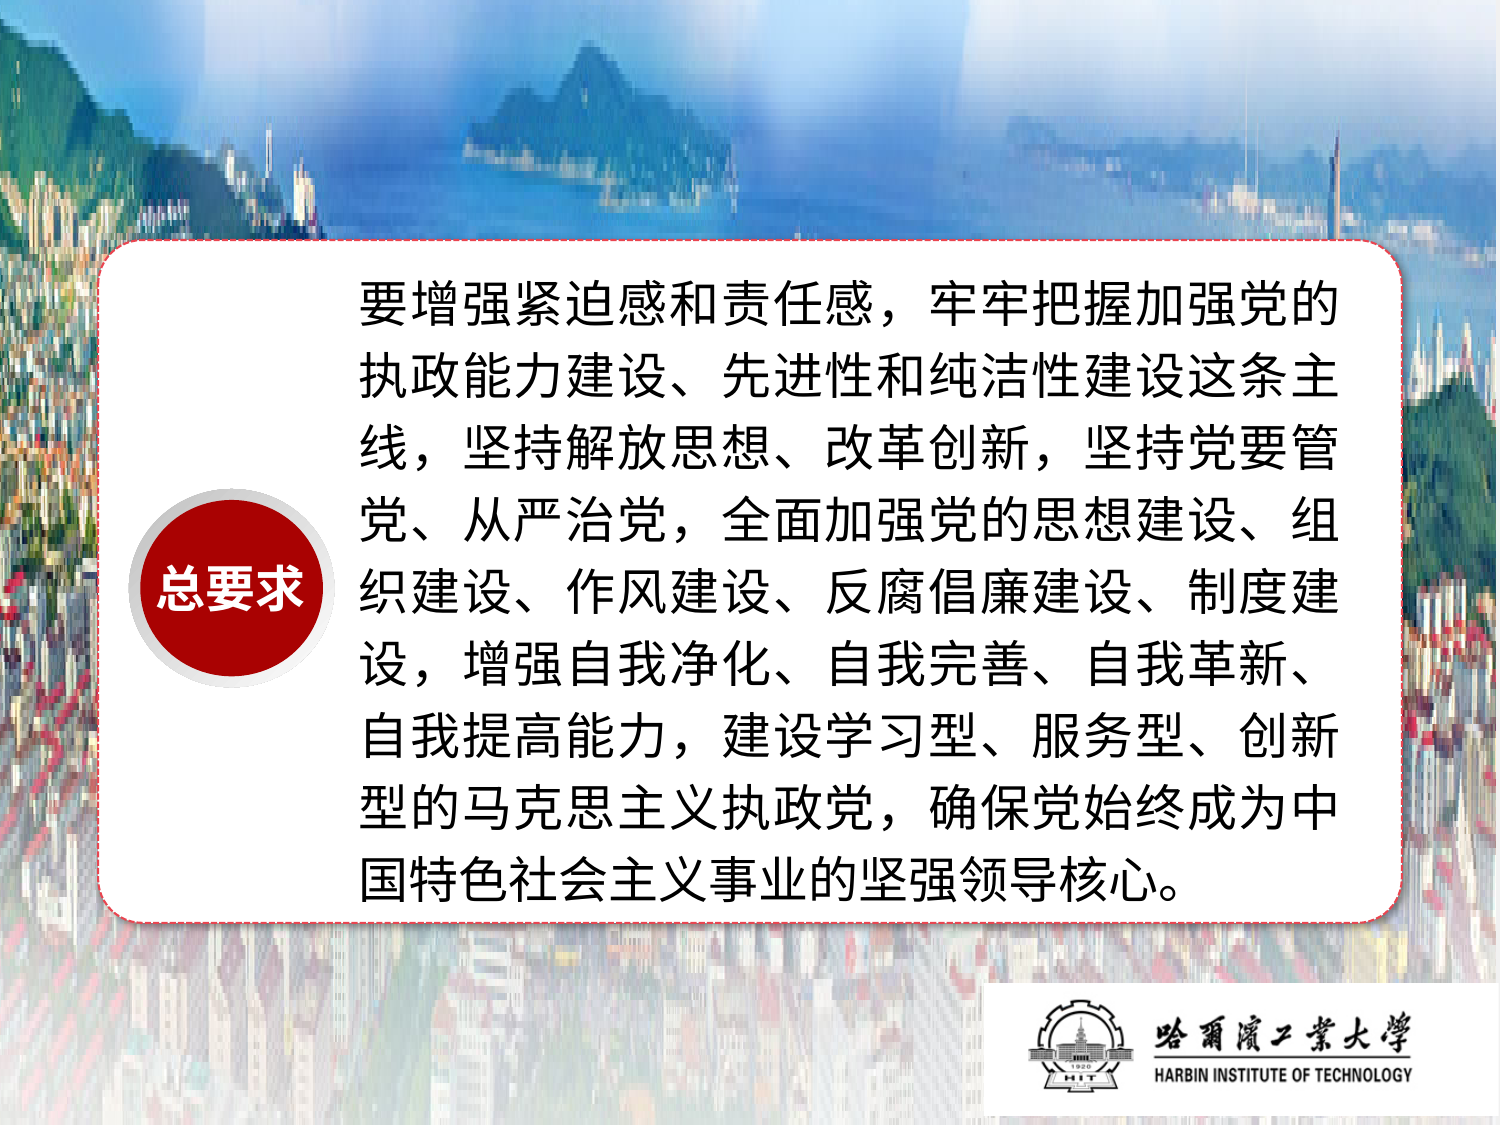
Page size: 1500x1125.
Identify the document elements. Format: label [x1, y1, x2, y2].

picture [0, 0, 1500, 1125]
text_box [98, 240, 1402, 923]
